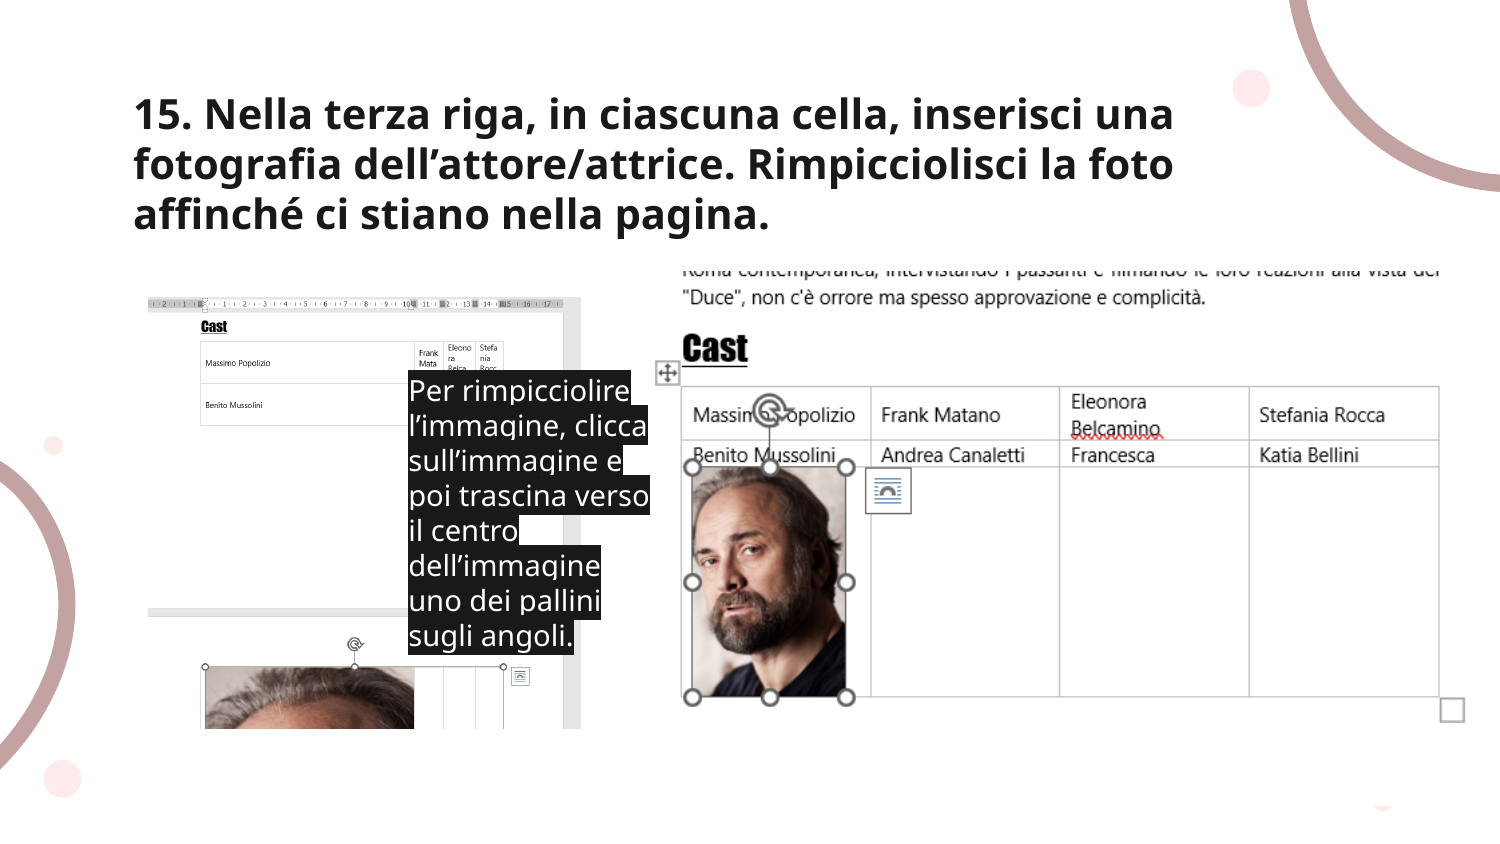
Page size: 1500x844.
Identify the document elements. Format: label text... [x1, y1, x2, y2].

picture [629, 270, 1500, 806]
picture [148, 297, 581, 729]
title 15. Nella terza riga, in ciascuna cella, inserisci una fotografia dell’attore/attrice. Rimpicciolisci la foto affinché ci stiano nella pagina. [118, 72, 1349, 167]
text_box Per rimpicciolire l’immagine, clicca sull’immagine e poi trascina verso il centro dell’immagine uno dei pallini sugli angoli. [585, 357, 624, 487]
